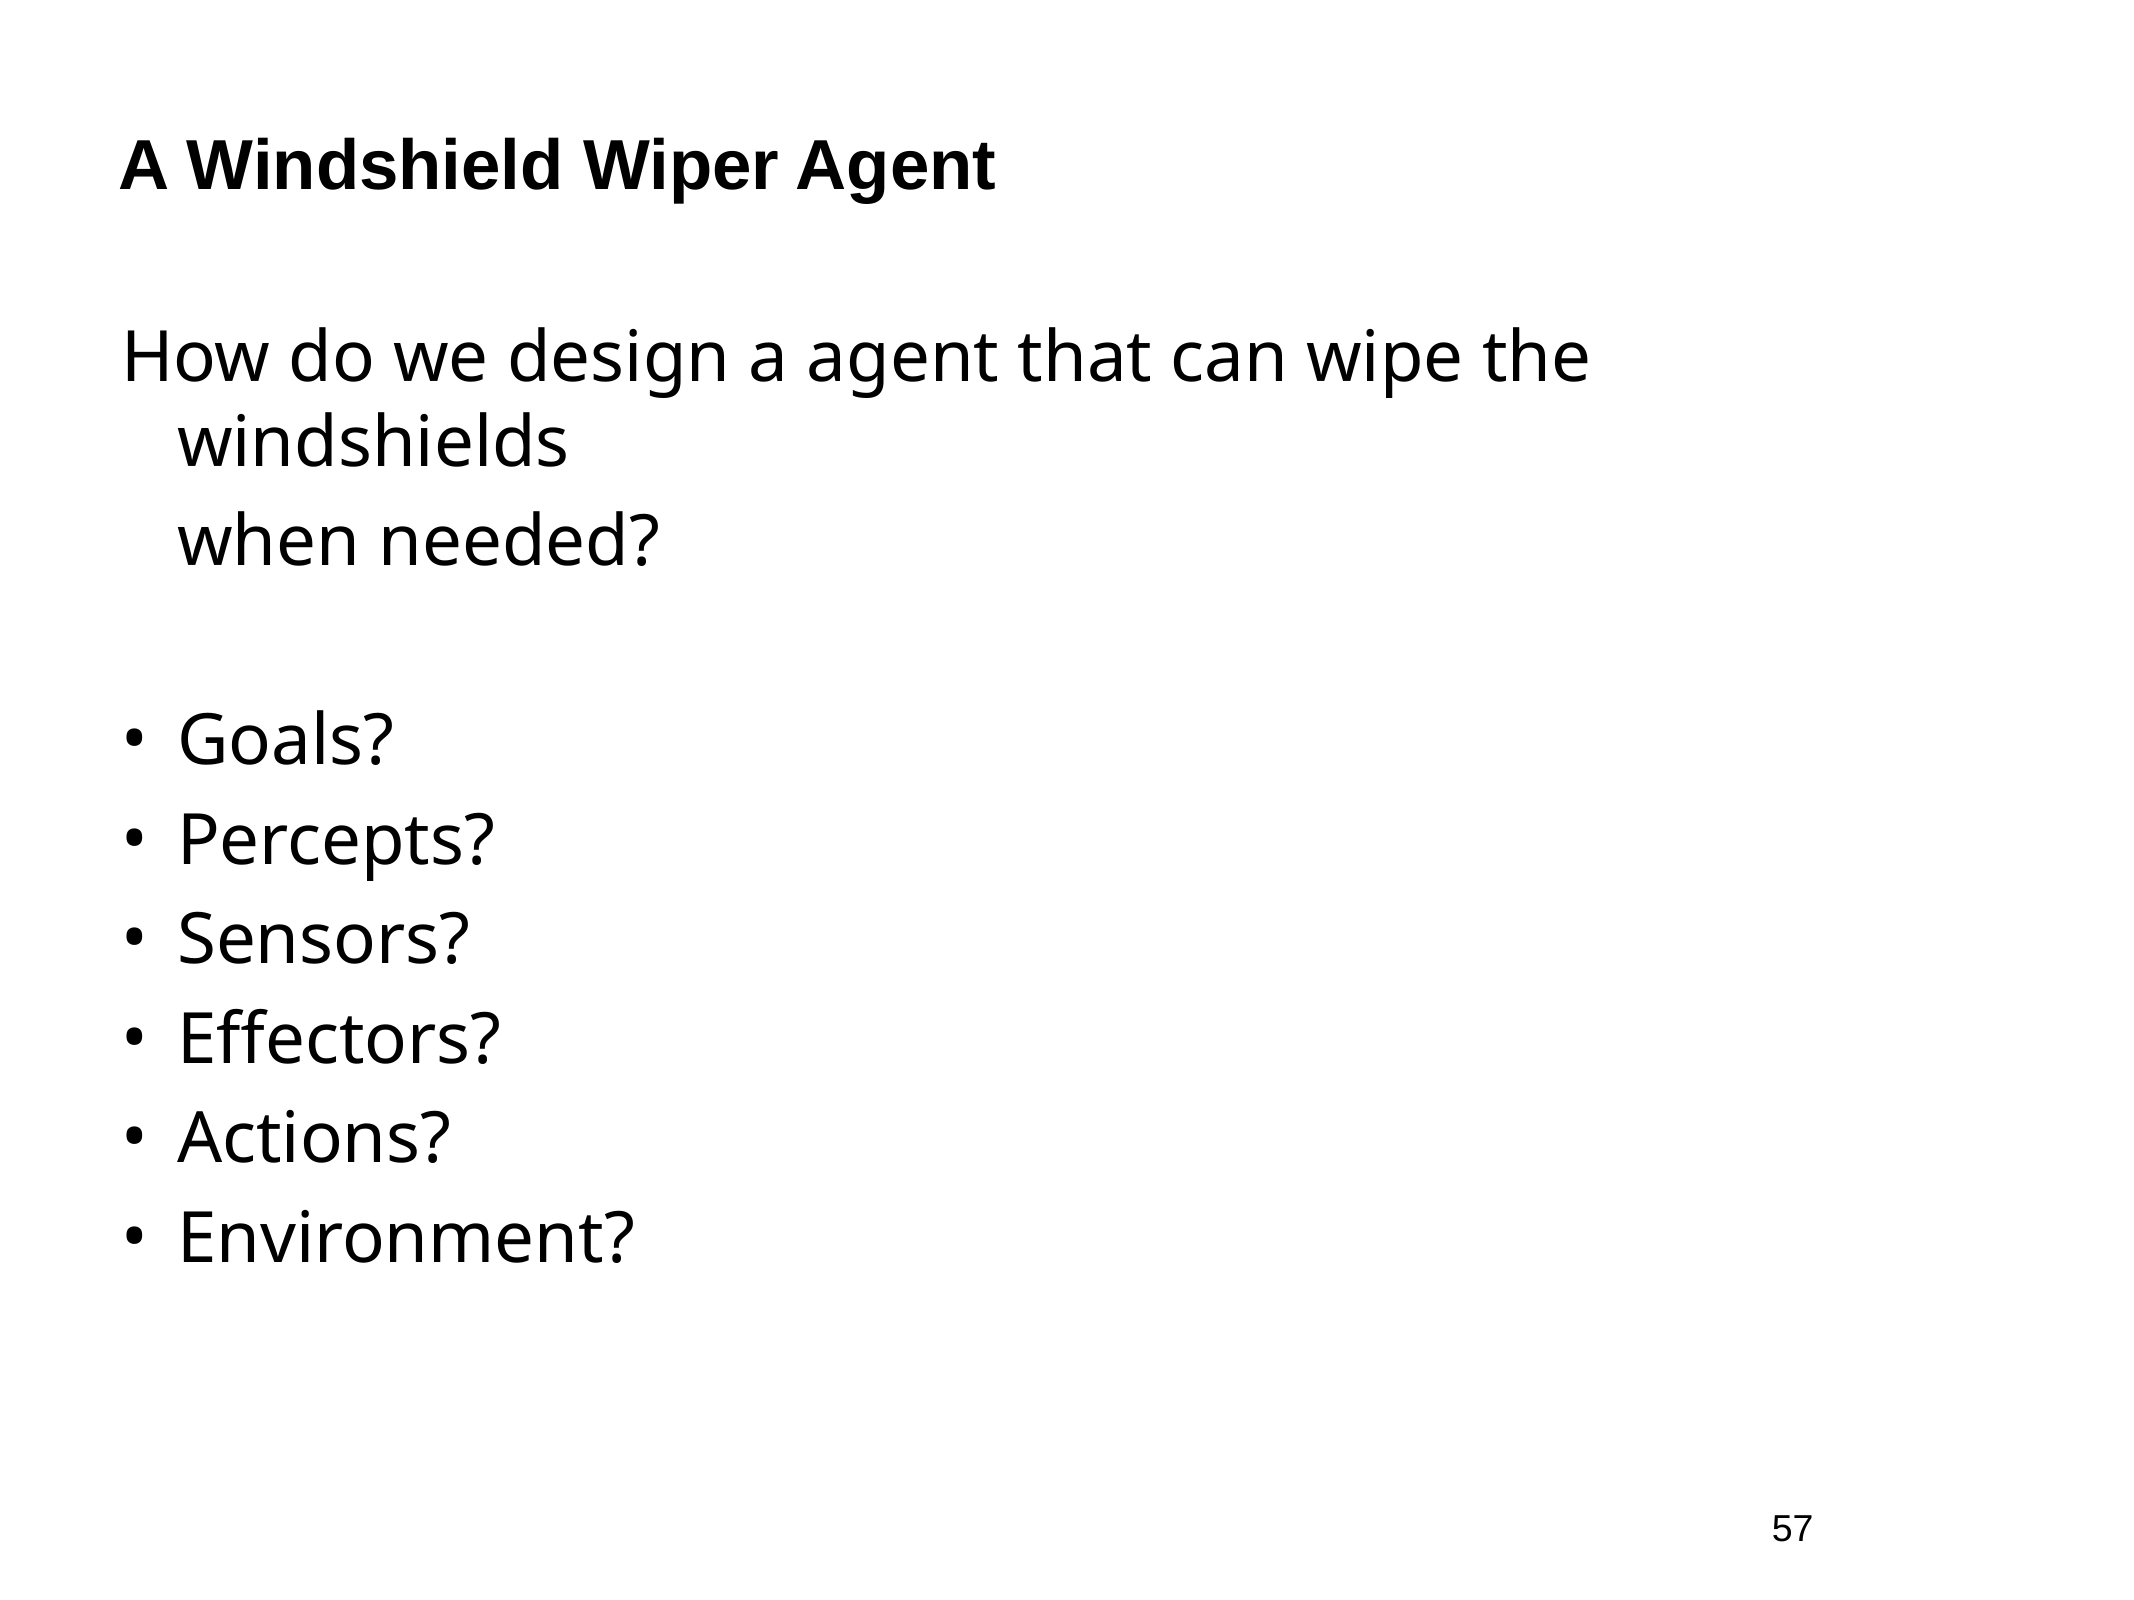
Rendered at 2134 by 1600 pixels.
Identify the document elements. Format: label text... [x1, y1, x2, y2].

title A Windshield Wiper Agent [109, 0, 2014, 213]
list How do we design a agent that can wipe the windshields when needed? Goals? Percepts? Sensors? Effectors? Actions? Environment? [105, 301, 2016, 1600]
slide_number 57 [1569, 1452, 2016, 1561]
